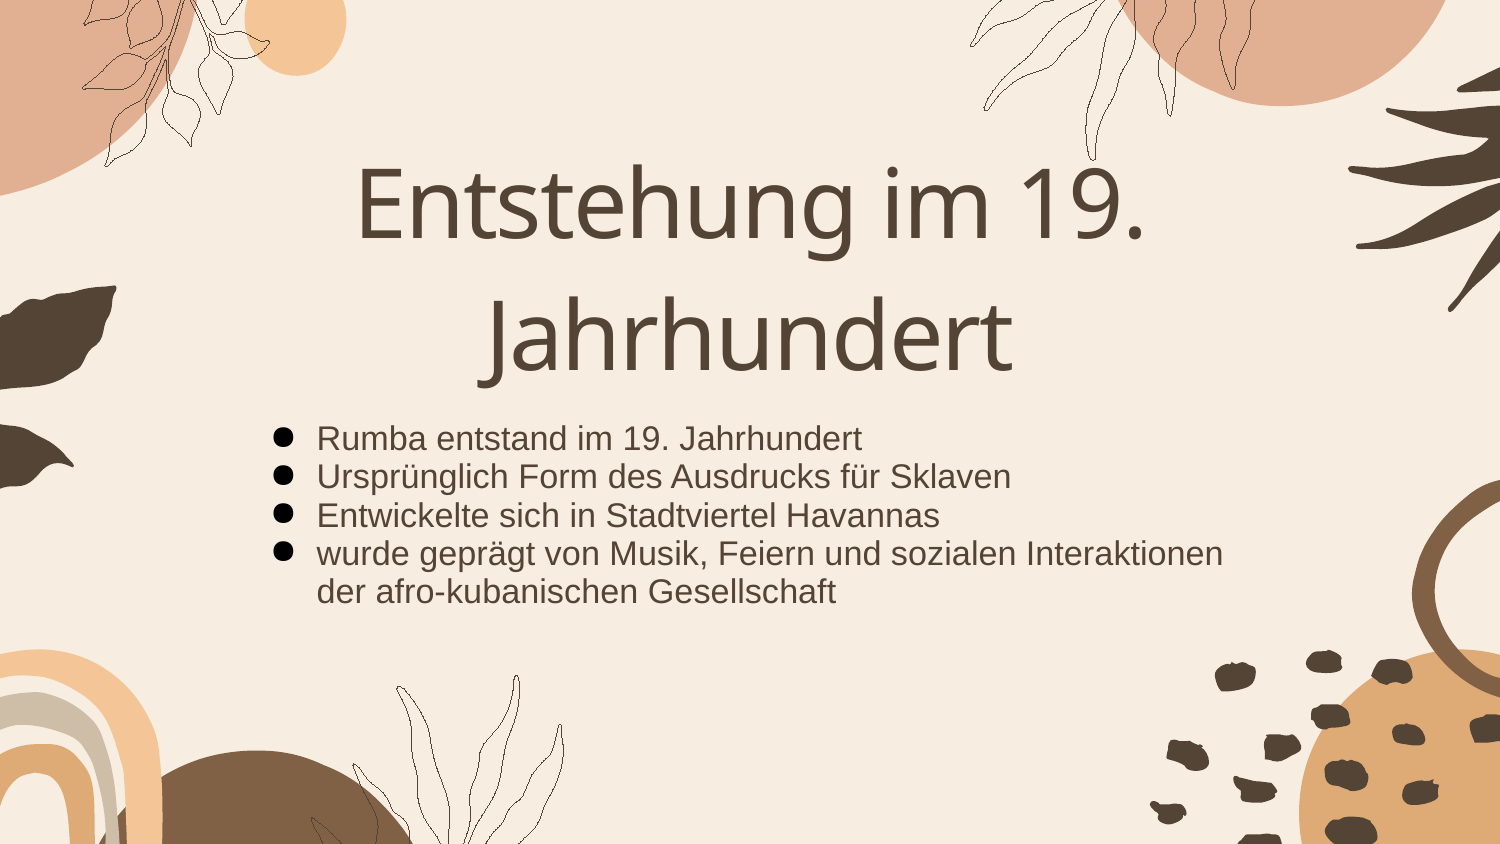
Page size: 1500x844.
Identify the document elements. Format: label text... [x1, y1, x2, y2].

text_box [82, 0, 201, 167]
text_box [396, 686, 450, 844]
text_box [983, 0, 1105, 111]
text_box [1085, 0, 1136, 161]
title Entstehung im 19. Jahrhundert [157, 118, 1343, 415]
text_box [463, 675, 520, 844]
text_box [311, 817, 342, 844]
text_box [190, 0, 270, 115]
text_box [1219, 0, 1255, 90]
list Rumba entstand im 19. Jahrhundert Ursprünglich Form des Ausdrucks für Sklaven Entwickelte sich in Stadtviertel Havannas wurde geprägt von Musik, Feiern und sozialen Interaktionen der afro-kubanischen Gesellschaft [254, 404, 1246, 640]
text_box [352, 763, 410, 844]
text_box [1153, 0, 1196, 117]
text_box [485, 724, 564, 844]
text_box [970, 0, 1054, 47]
